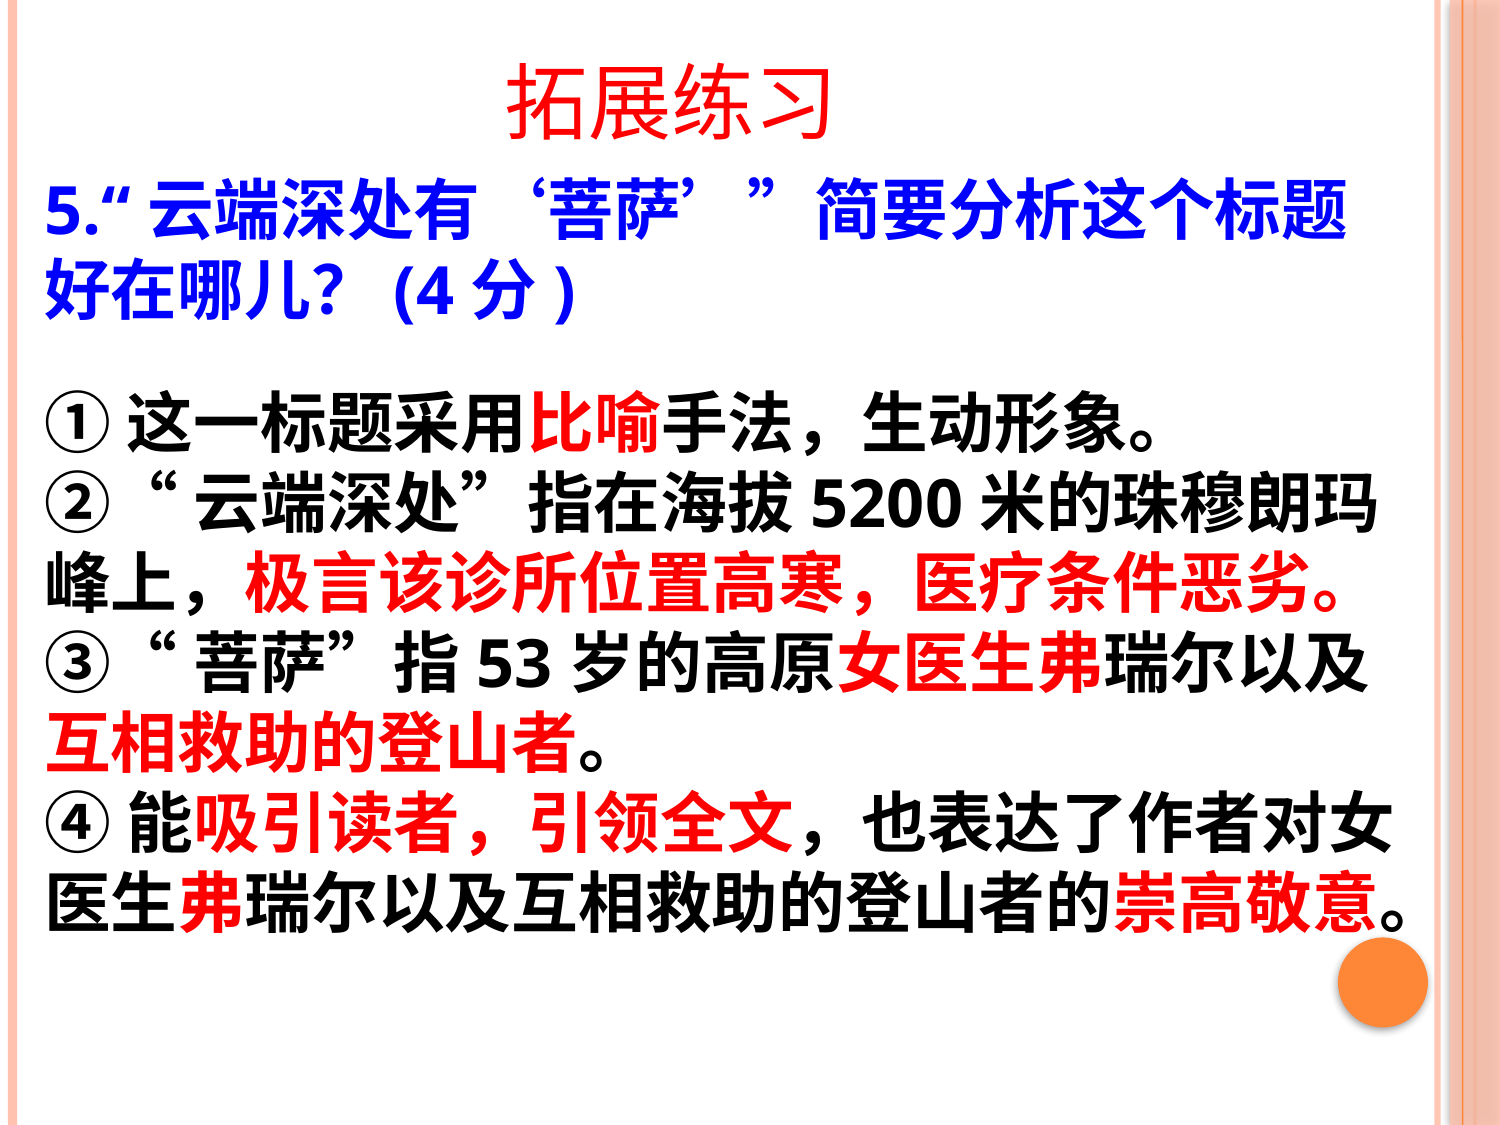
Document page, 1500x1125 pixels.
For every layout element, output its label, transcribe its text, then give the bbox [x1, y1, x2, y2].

text_box ①这一标题采用比喻手法，生动形象。 ②“云端深处”指在海拔5200米的珠穆朗玛峰上，极言该诊所位置高寒，医疗条件恶劣。 ③“菩萨”指53岁的高原女医生弗瑞尔以及互相救助的登山者。 ④能吸引读者，引领全文，也表达了作者对女医生弗瑞尔以及互相救助的登山者的崇高敬意。 [29, 373, 1412, 948]
text_box 5.“云端深处有‘菩萨’”简要分析这个标题好在哪儿？(4分) [29, 160, 1388, 336]
text_box 拓展练习 [490, 42, 999, 158]
